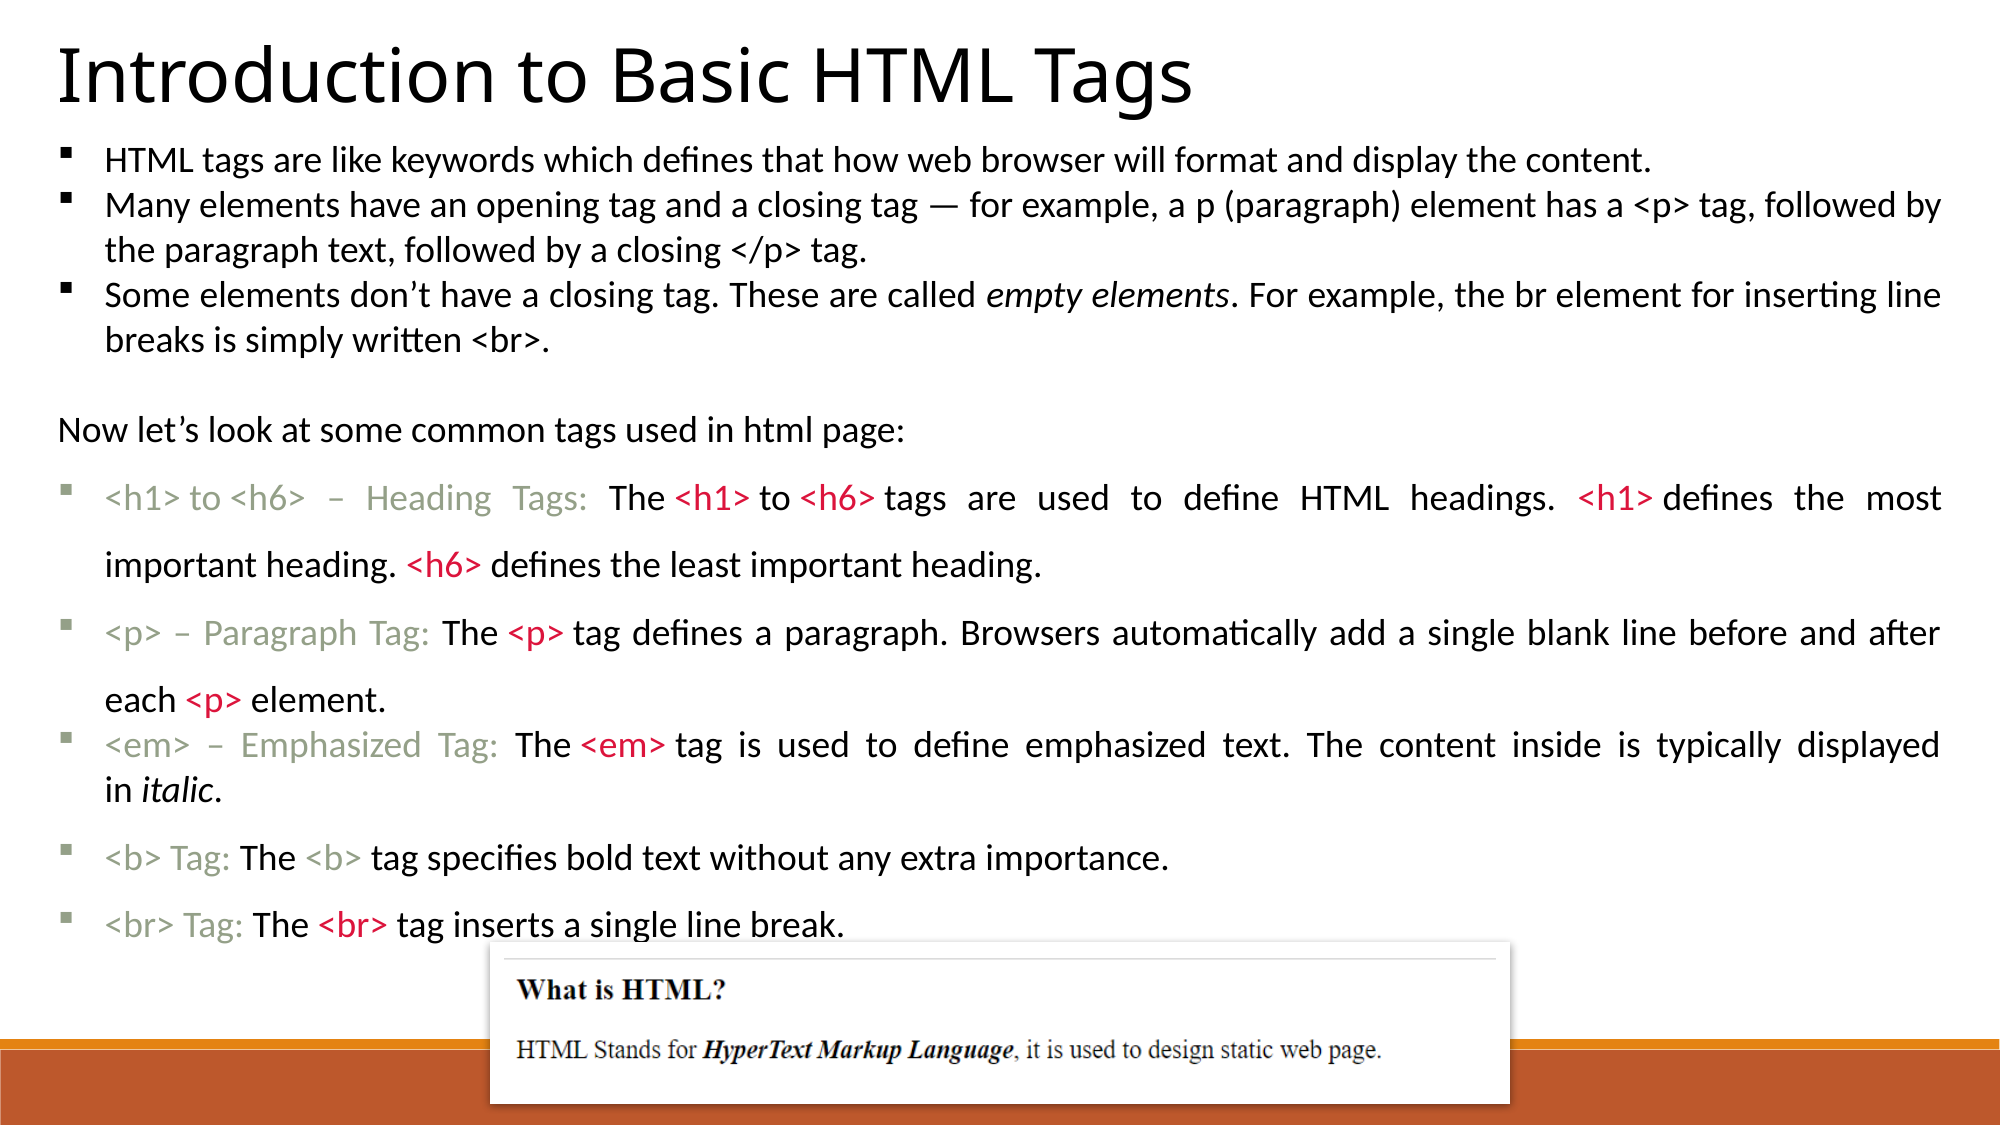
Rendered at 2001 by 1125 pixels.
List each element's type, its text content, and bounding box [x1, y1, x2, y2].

text_box HTML tags are like keywords which defines that how web browser will format and display the content. Many elements have an opening tag and a closing tag — for example, a p (paragraph) element has a <p> tag, followed by the paragraph text, followed by a closing </p> tag. Some elements don’t have a closing tag. These are called empty elements. For example, the br element for inserting line breaks is simply written <br>. Now let’s look at some common tags used in html page: <h1> to <h6> – Heading Tags: The <h1> to <h6> tags are used to define HTML headings. <h1> defines the most important heading. <h6> defines the least important heading. <p> – Paragraph Tag: The <p> tag defines a paragraph. Browsers automatically add a single blank line before and after each <p> element. <em> – Emphasized Tag: The <em> tag is used to define emphasized text. The content inside is typically displayed in italic. <b> Tag: The <b> tag specifies bold text without any extra importance. <br> Tag: The <br> tag inserts a single line break. [42, 127, 1957, 998]
picture [503, 955, 1497, 1090]
text_box Introduction to Basic HTML Tags [42, 30, 1874, 127]
